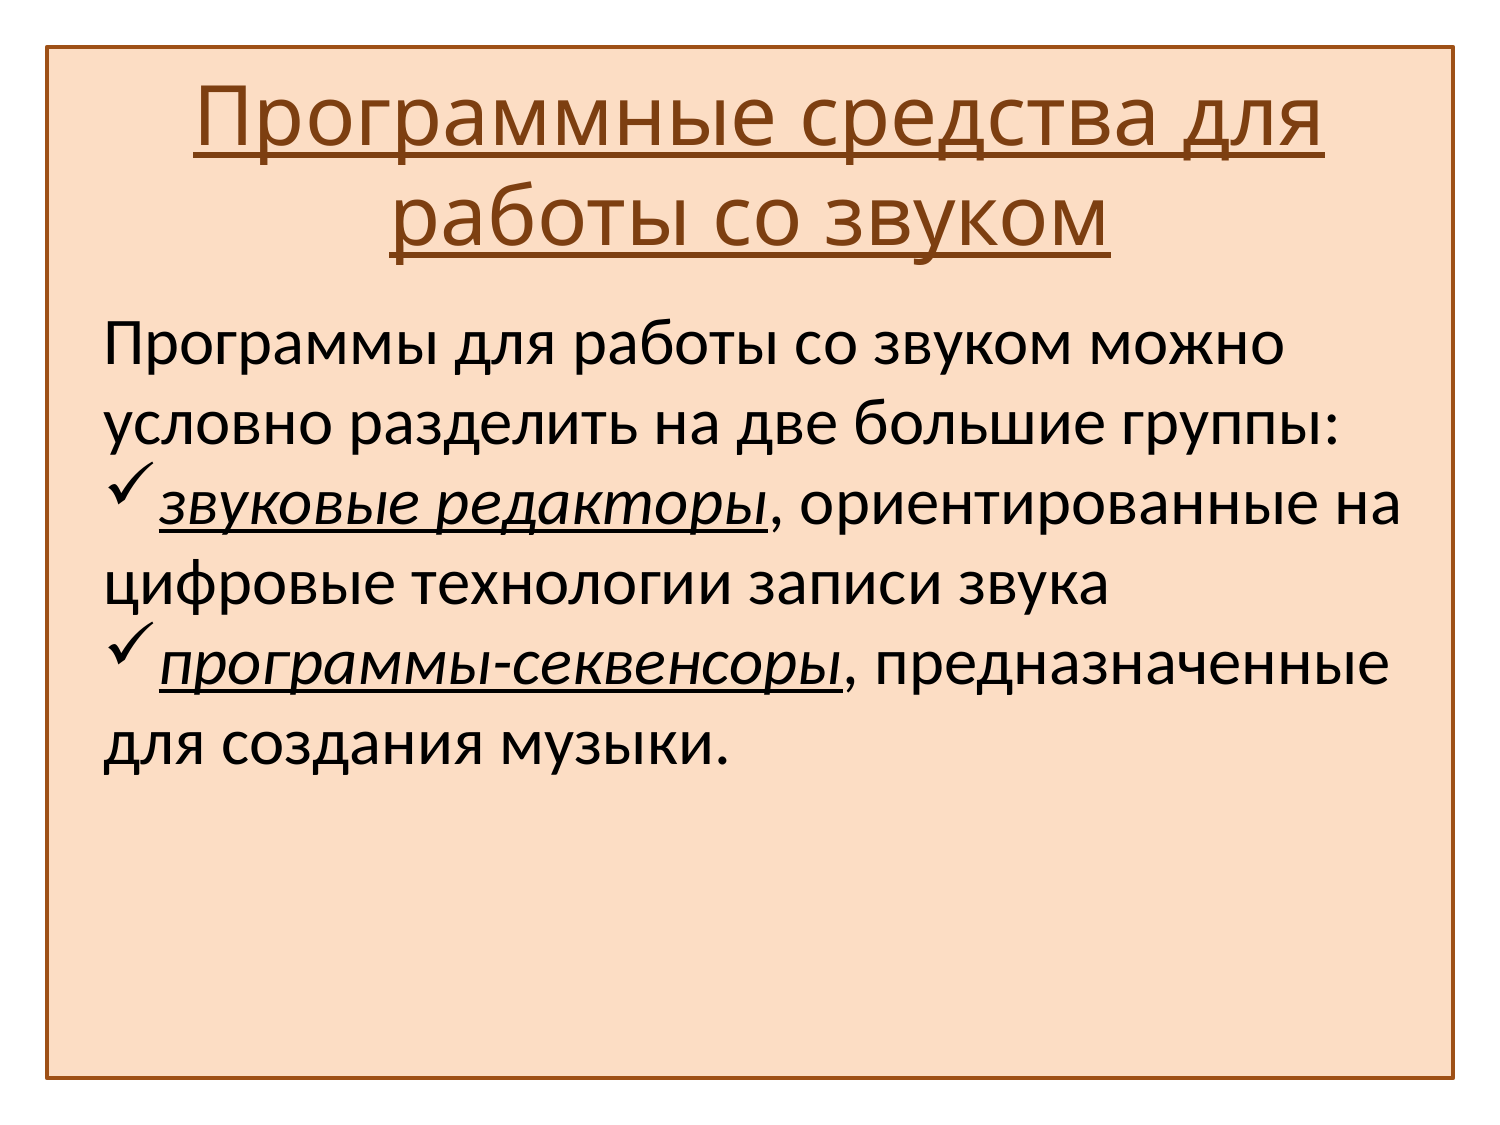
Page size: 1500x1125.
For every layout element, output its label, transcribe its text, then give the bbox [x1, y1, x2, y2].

text_box Программы для работы со звуком можно условно разделить на две большие группы: звуковые редакторы, ориентированные на цифровые технологии записи звука программы-секвенсоры, предназначенные для создания музыки. [88, 290, 1447, 786]
text_box [45, 45, 1455, 1080]
text_box Программные средства для работы со звуком [53, 54, 1447, 270]
